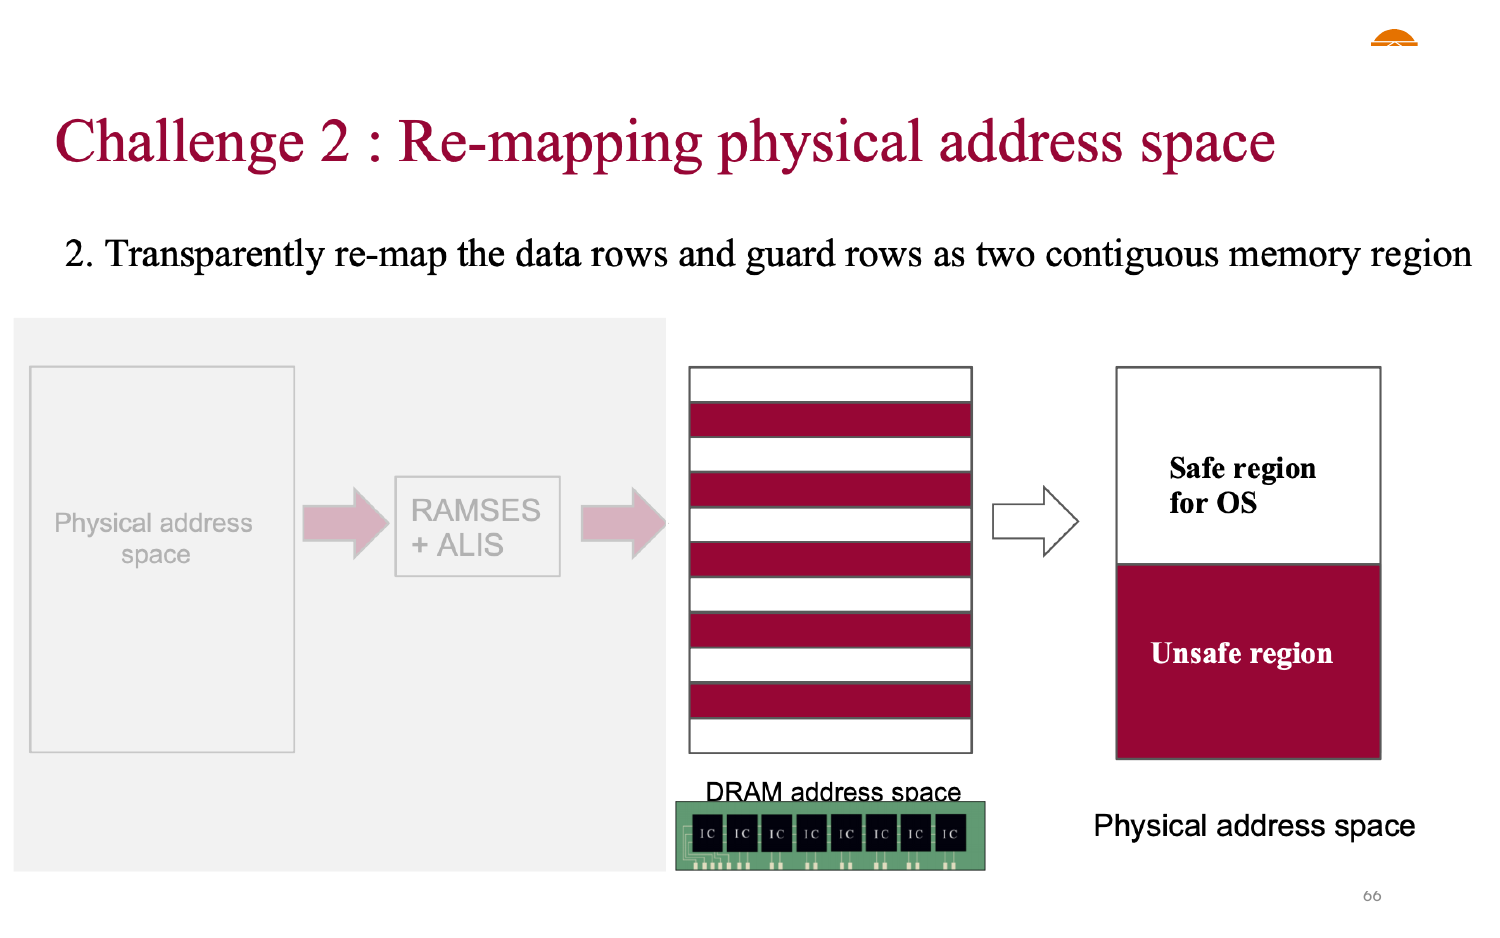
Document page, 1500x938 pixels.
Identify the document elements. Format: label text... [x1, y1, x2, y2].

slide_number 66 [1059, 891, 1397, 919]
picture [0, 46, 1500, 891]
